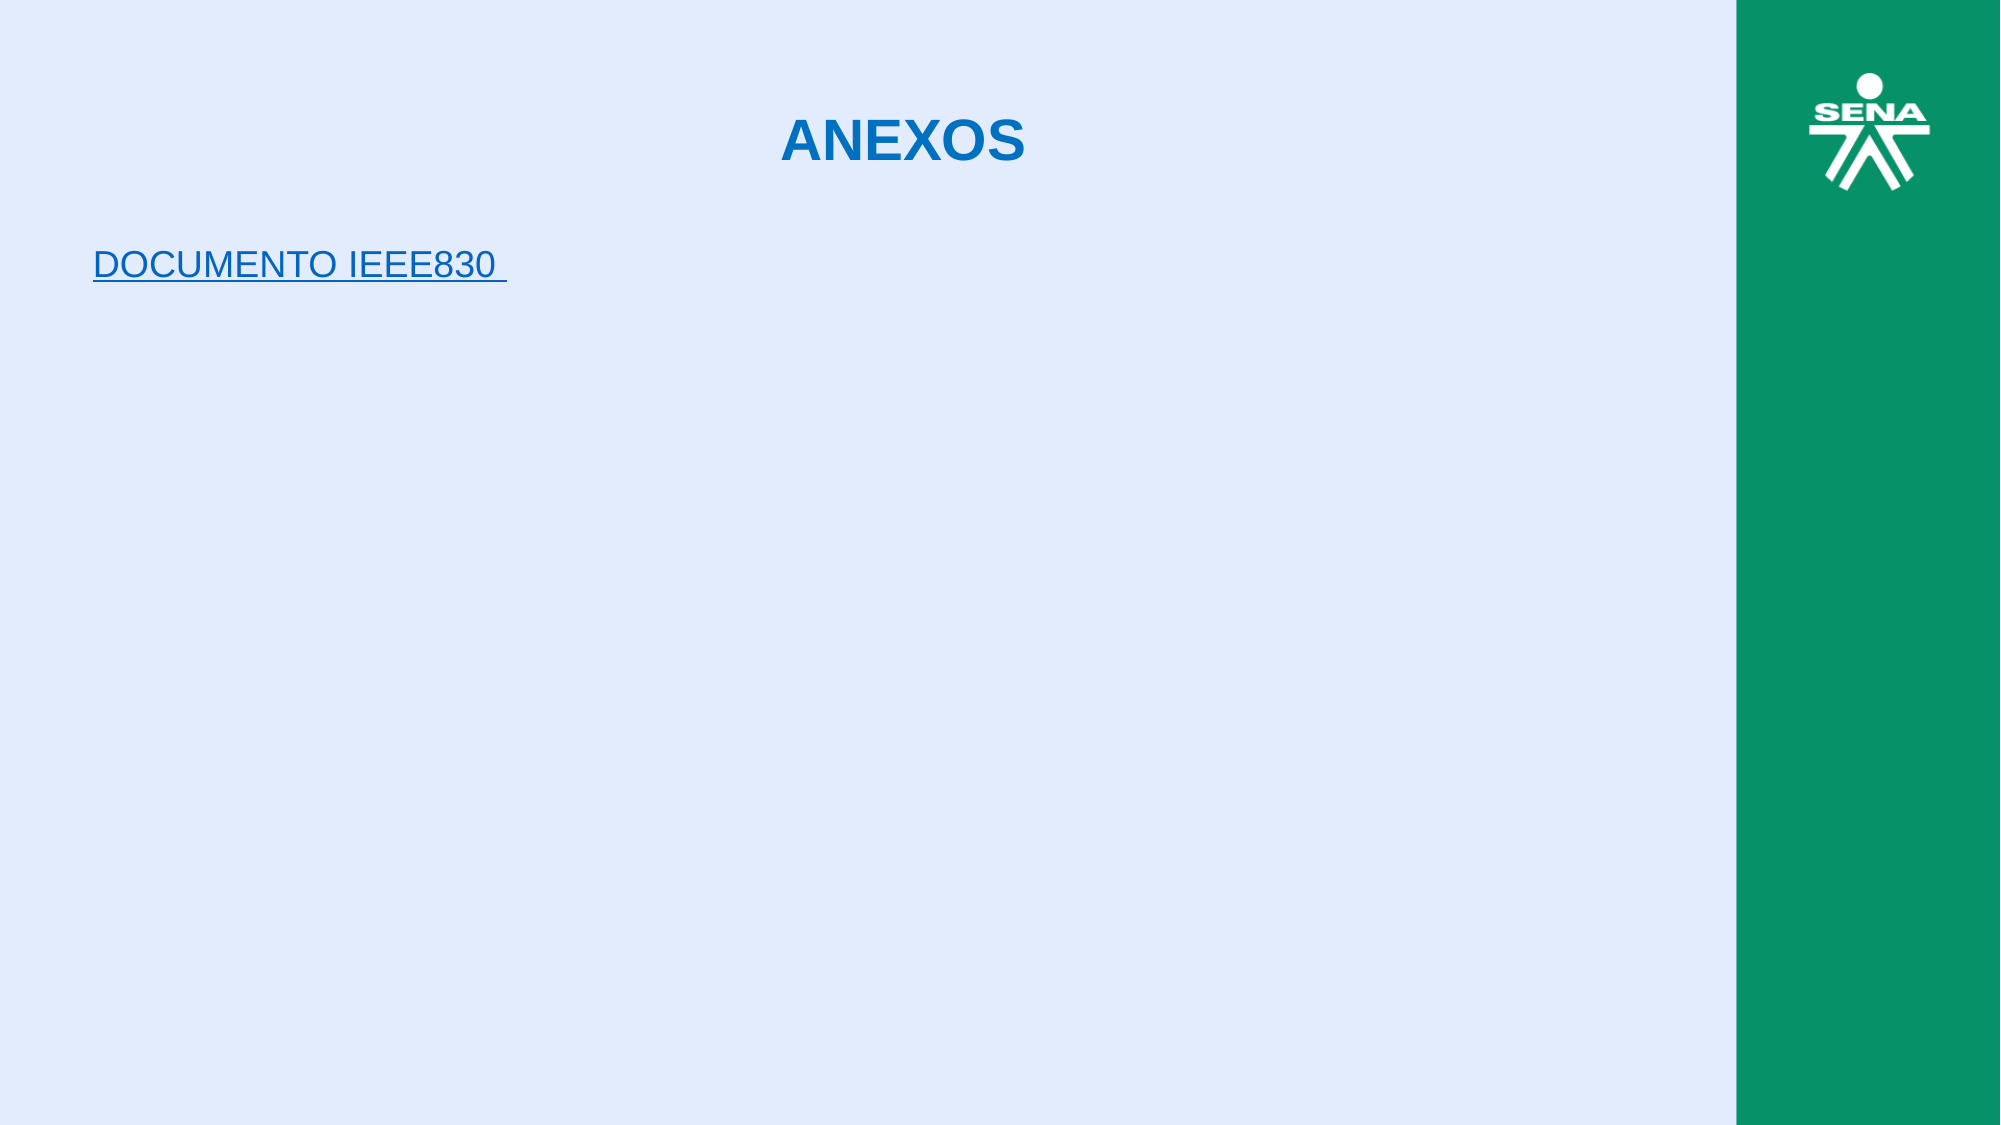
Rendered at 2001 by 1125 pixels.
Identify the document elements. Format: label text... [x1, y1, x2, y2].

picture [0, 0, 2000, 1125]
text_box ANEXOS [338, 94, 1468, 180]
text_box DOCUMENTO IEEE830 [78, 232, 1685, 293]
